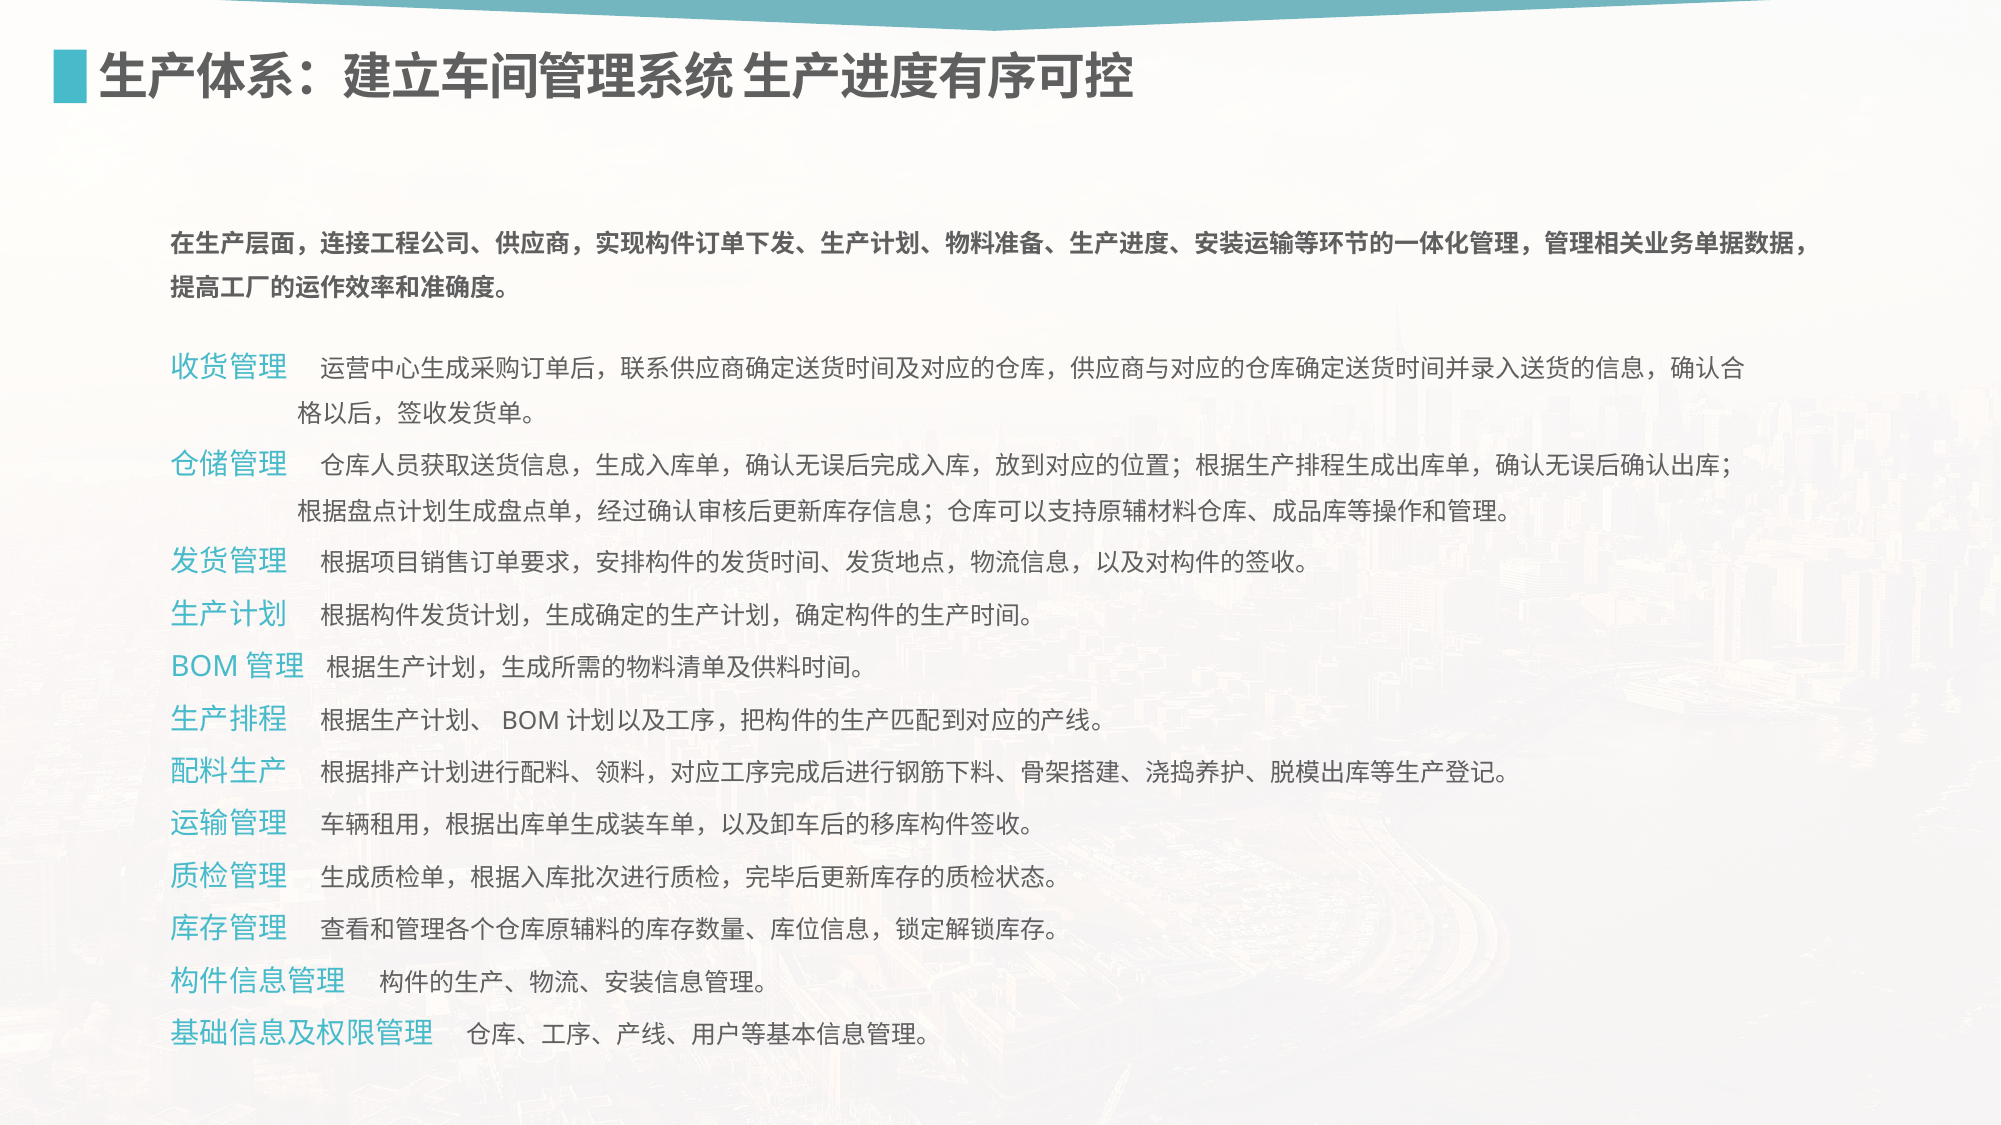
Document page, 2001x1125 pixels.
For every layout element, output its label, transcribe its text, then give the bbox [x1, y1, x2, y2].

text_box 生产体系：建立车间管理系统 生产进度有序可控 [83, 15, 1203, 113]
text_box 收货管理 运营中心生成采购订单后，联系供应商确定送货时间及对应的仓库，供应商与对应的仓库确定送货时间并录入送货的信息，确认合 格以后，签收发货单。 仓储管理 仓库人员获取送货信息，生成入库单，确认无误后完成入库，放到对应的位置；根据生产排程生成出库单，确认无误后确认出库； 根据盘点计划生成盘点单，经过确认审核后更新库存信息；仓库可以支持原辅材料仓库、成品库等操作和管理。 发货管理 根据项目销售订单要求，安排构件的发货时间、发货地点，物流信息，以及对构件的签收。 生产计划 根据构件发货计划，生成确定的生产计划，确定构件的生产时间。 BOM管理 根据生产计划，生成所需的物料清单及供料时间。 生产排程 根据生产计划、BOM计划以及工序，把构件的生产匹配到对应的产线。 配料生产 根据排产计划进行配料、领料，对应工序完成后进行钢筋下料、骨架搭建、浇捣养护、脱模出库等生产登记。 运输管理 车辆租用，根据出库单生成装车单，以及卸车后的移库构件签收。 质检管理 生成质检单，根据入库批次进行质检，完毕后更新库存的质检状态。 库存管理 查看和管理各个仓库原辅料的库存数量、库位信息，锁定解锁库存。 构件信息管理 构件的生产、物流、安装信息管理。 基础信息及权限管理 仓库、工序、产线、用户等基本信息管理。 [155, 323, 1788, 1057]
text_box 在生产层面，连接工程公司、供应商，实现构件订单下发、生产计划、物料准备、生产进度、安装运输等环节的一体化管理，管理相关业务单据数据，提高工厂的运作效率和准确度。 [155, 204, 1820, 310]
text_box [53, 49, 88, 104]
